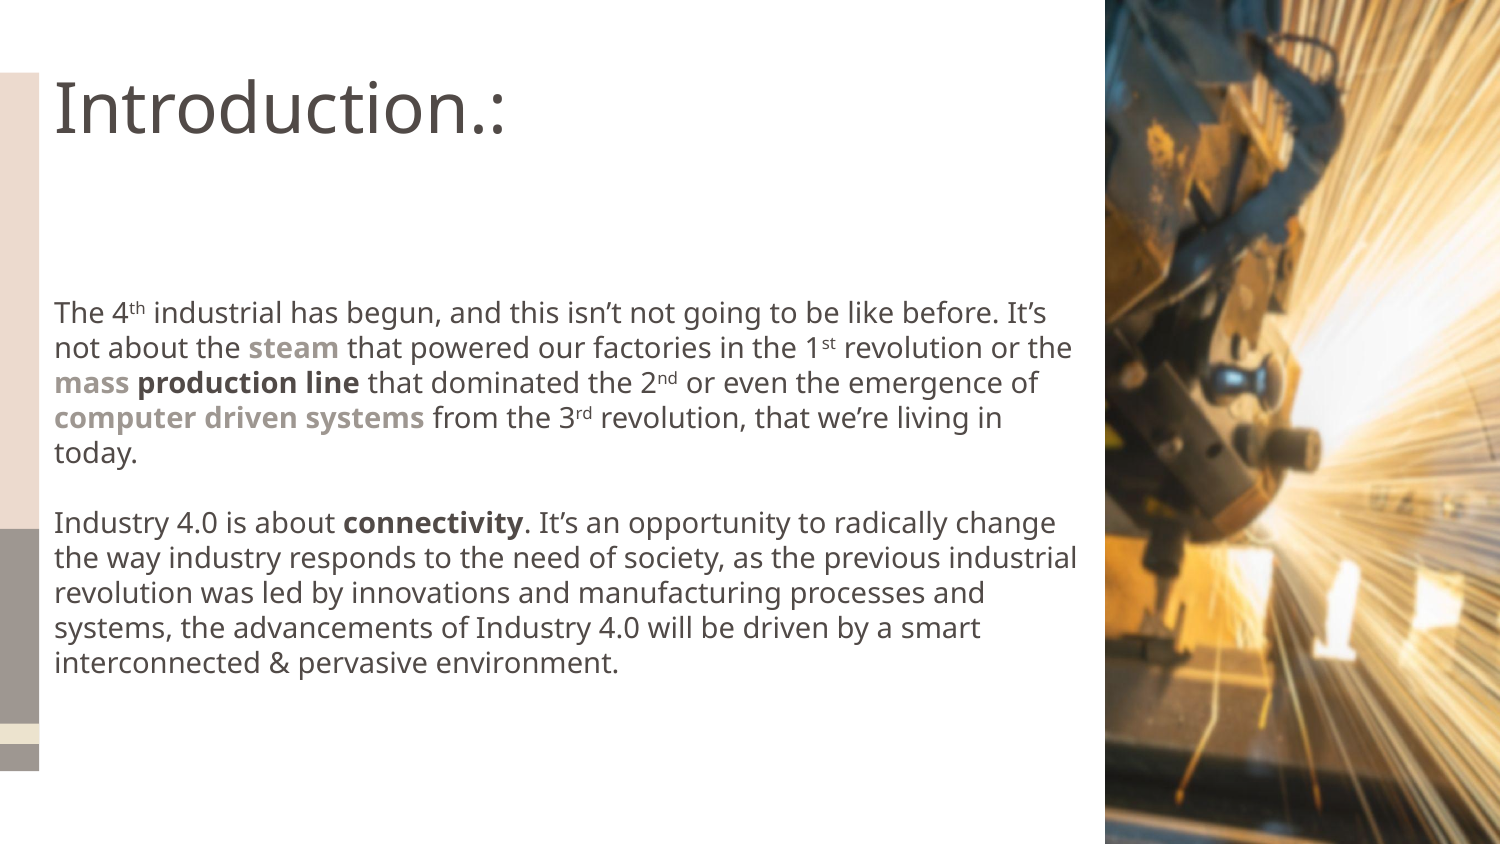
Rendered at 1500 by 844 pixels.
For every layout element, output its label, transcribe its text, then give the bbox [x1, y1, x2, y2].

text_box The 4th industrial has begun, and this isn’t not going to be like before. It’s not about the steam that powered our factories in the 1st revolution or the mass production line that dominated the 2nd or even the emergence of computer driven systems from the 3rd revolution, that we’re living in today. Industry 4.0 is about connectivity. It’s an opportunity to radically change the way industry responds to the need of society, as the previous industrial revolution was led by innovations and manufacturing processes and systems, the advancements of Industry 4.0 will be driven by a smart interconnected & pervasive environment. [39, 174, 1100, 800]
text_box Introduction.: [39, 47, 1100, 151]
picture [1105, 0, 1500, 844]
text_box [0, 72, 40, 772]
